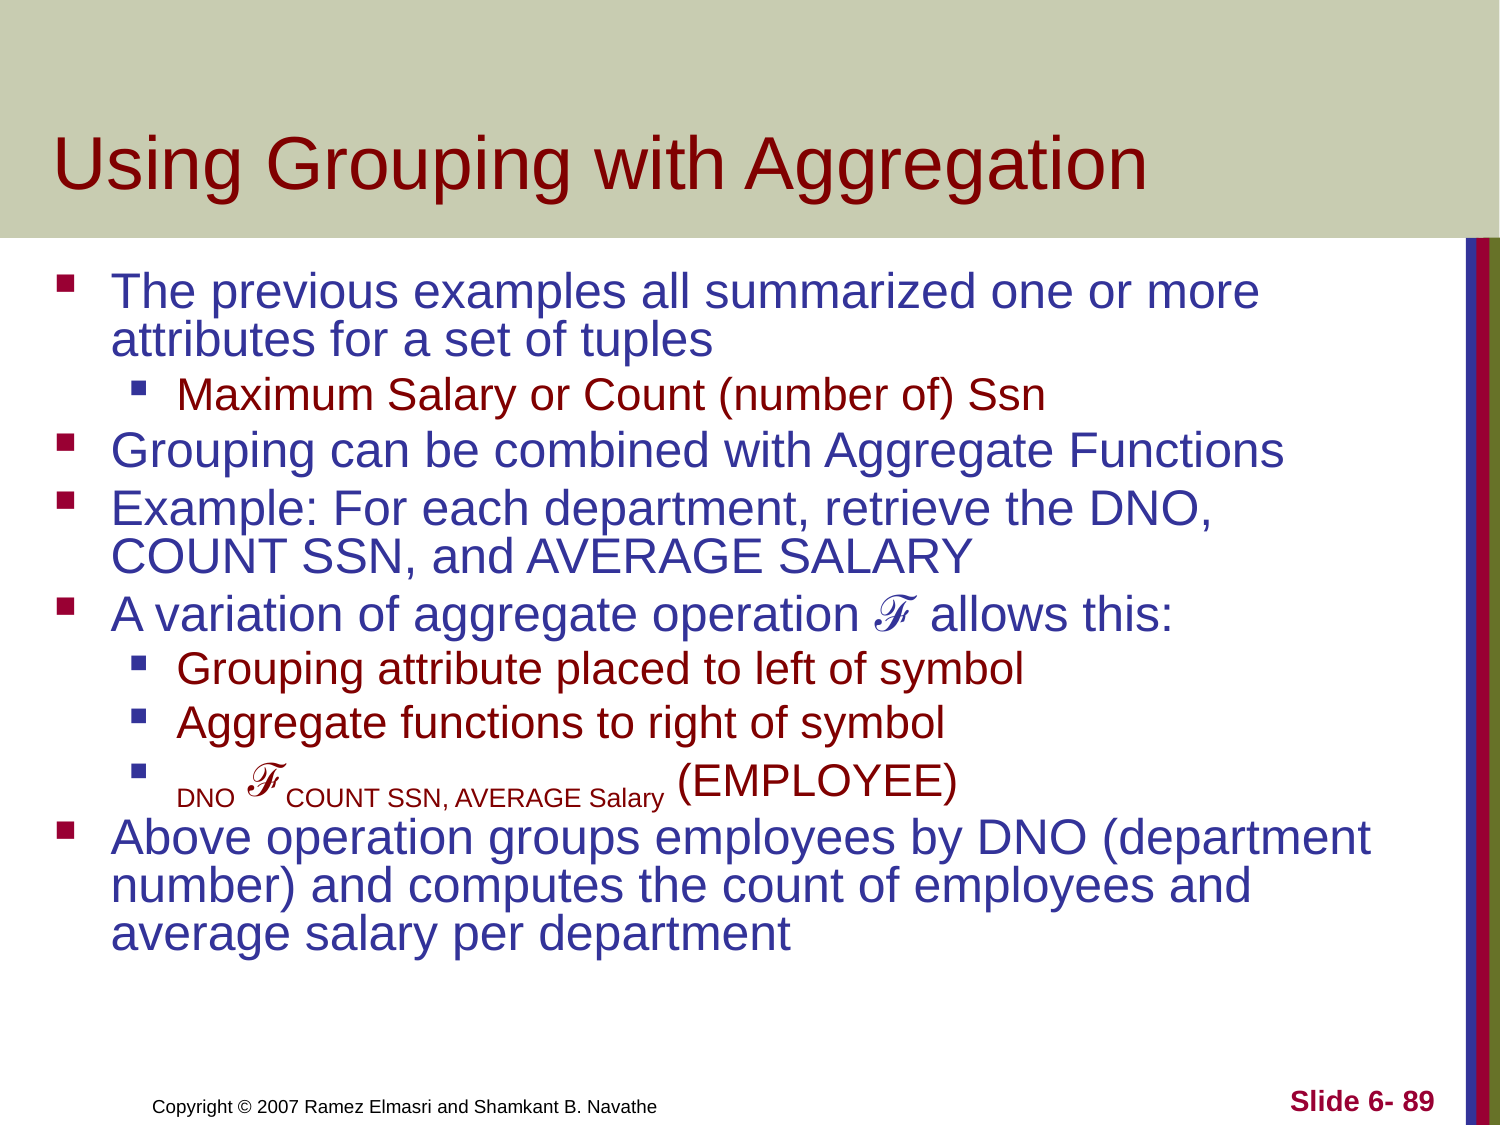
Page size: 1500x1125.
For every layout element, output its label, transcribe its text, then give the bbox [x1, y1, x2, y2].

list The previous examples all summarized one or more attributes for a set of tuples Maximum Salary or Count (number of) Ssn Grouping can be combined with Aggregate Functions Example: For each department, retrieve the DNO, COUNT SSN, and AVERAGE SALARY A variation of aggregate operation ℱ allows this: Grouping attribute placed to left of symbol Aggregate functions to right of symbol DNO ℱCOUNT SSN, AVERAGE Salary (EMPLOYEE) Above operation groups employees by DNO (department number) and computes the count of employees and average salary per department [39, 262, 1401, 1013]
title Using Grouping with Aggregation [37, 49, 1317, 213]
slide_number Slide 6- 89 [1137, 1049, 1451, 1125]
